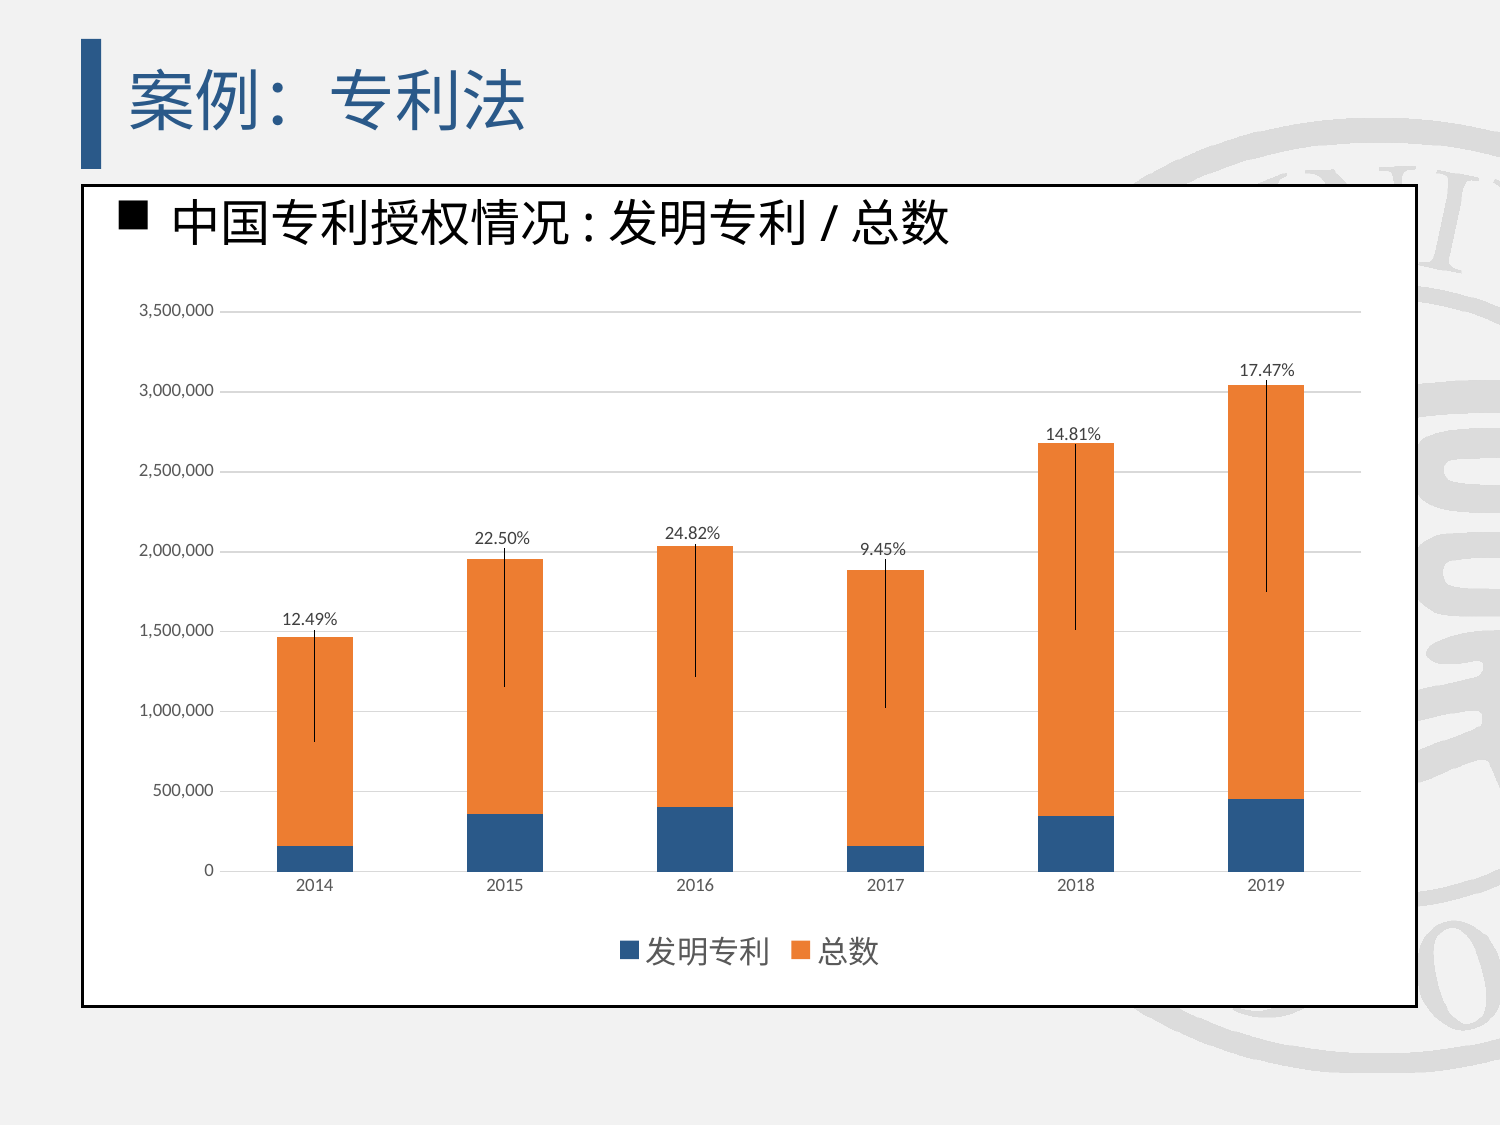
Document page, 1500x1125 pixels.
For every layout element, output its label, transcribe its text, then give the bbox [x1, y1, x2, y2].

chart [113, 288, 1387, 979]
text_box [82, 184, 1418, 1007]
text_box 中国专利授权情况:发明专利/总数 [99, 184, 1417, 260]
title 案例：专利法 [113, 49, 1387, 159]
